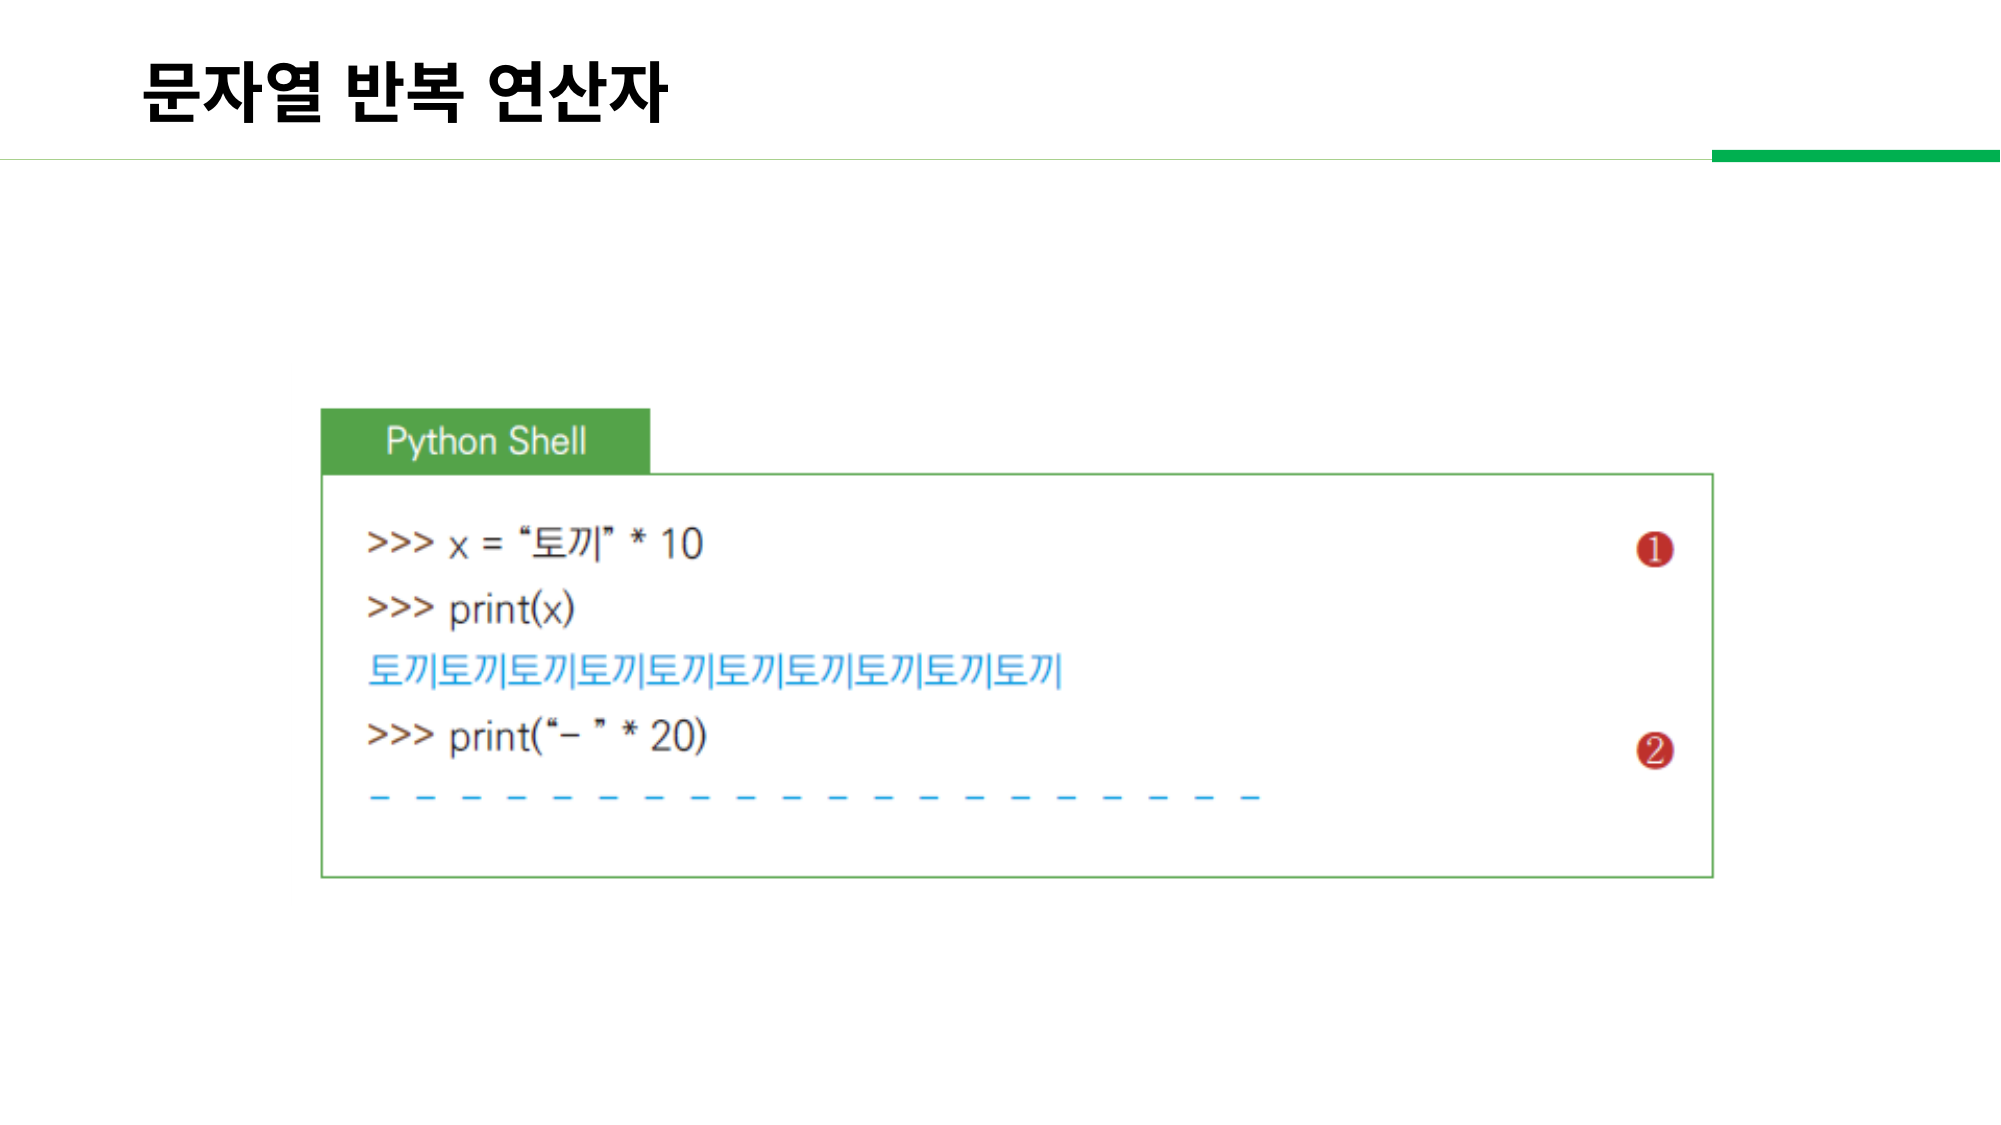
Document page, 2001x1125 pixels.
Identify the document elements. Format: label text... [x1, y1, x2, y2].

text_box 문자열 반복 연산자 [126, 43, 1603, 139]
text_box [290, 363, 1754, 906]
text_box [1711, 149, 2000, 159]
